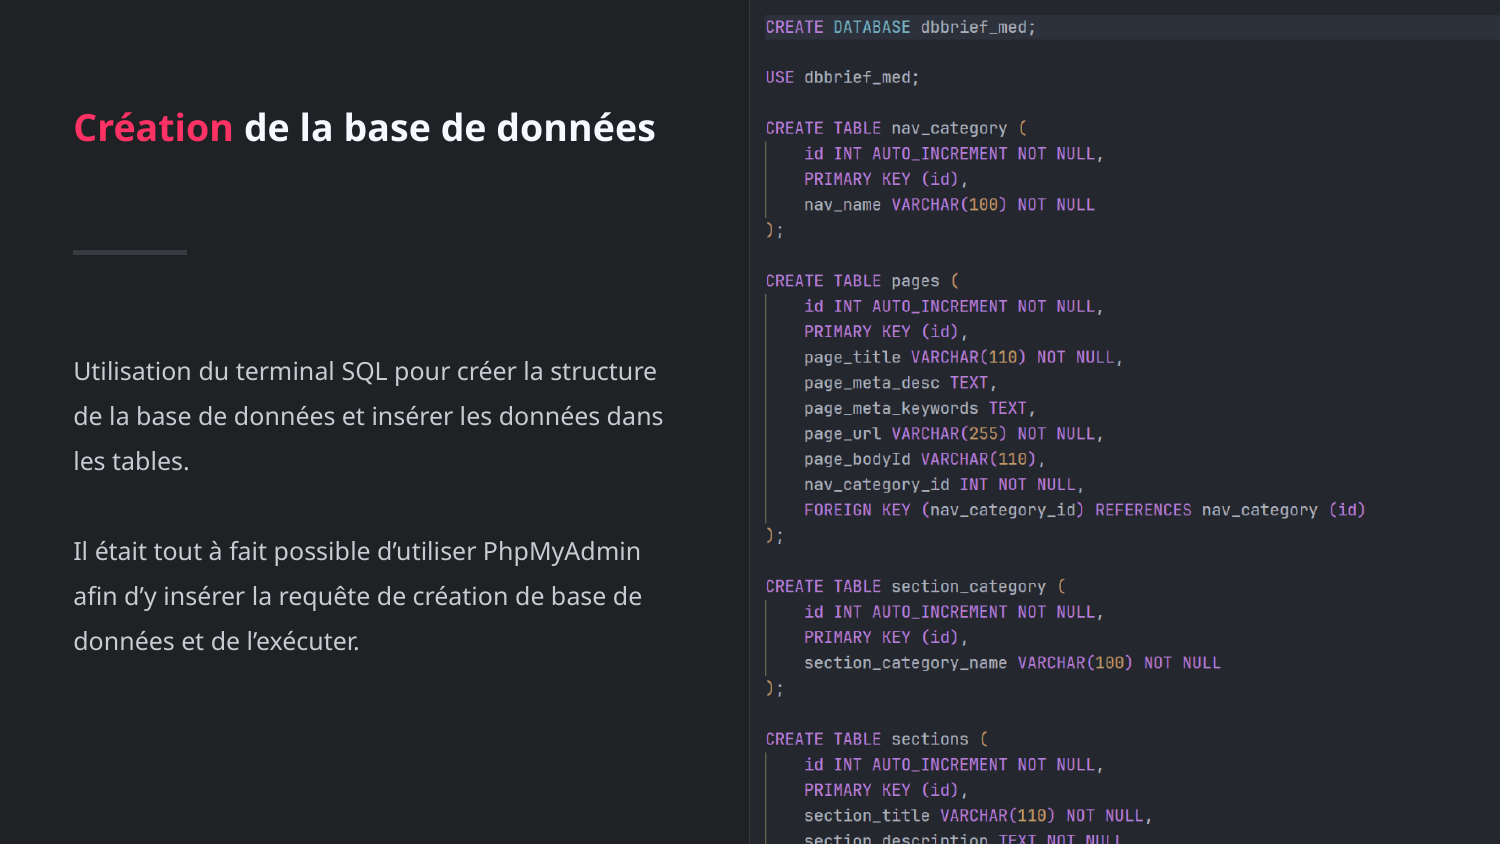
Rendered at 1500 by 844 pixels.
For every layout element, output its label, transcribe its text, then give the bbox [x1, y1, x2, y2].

picture [749, 0, 1500, 844]
text_box Utilisation du terminal SQL pour créer la structure de la base de données et insérer les données dans les tables. Il était tout à fait possible d’utiliser PhpMyAdmin afin d’y insérer la requête de création de base de données et de l’exécuter. [73, 340, 677, 656]
text_box Création de la base de données [73, 94, 677, 149]
